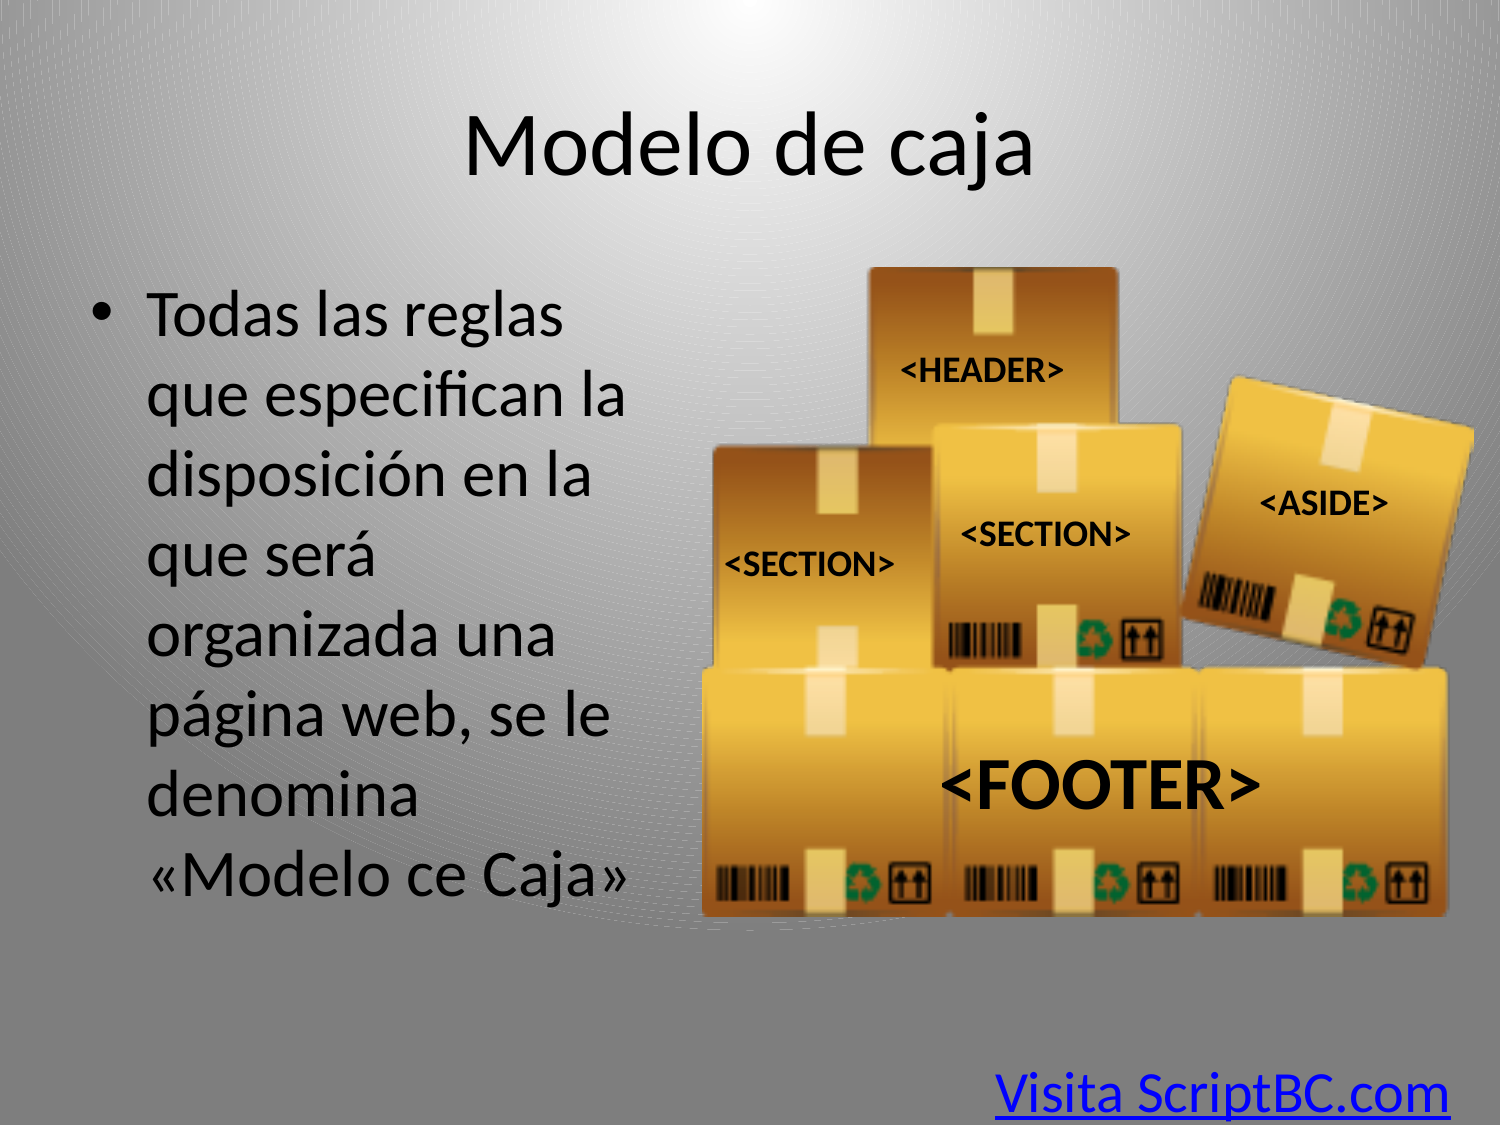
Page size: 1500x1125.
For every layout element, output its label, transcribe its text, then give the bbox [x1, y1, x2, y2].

text_box Visita ScriptBC.com [980, 1046, 1500, 1125]
list Todas las reglas que especifican la disposición en la que será organizada una página web, se le denomina «Modelo ce Caja» [75, 262, 691, 1005]
picture [702, 266, 1474, 918]
title Modelo de caja [75, 45, 1425, 233]
